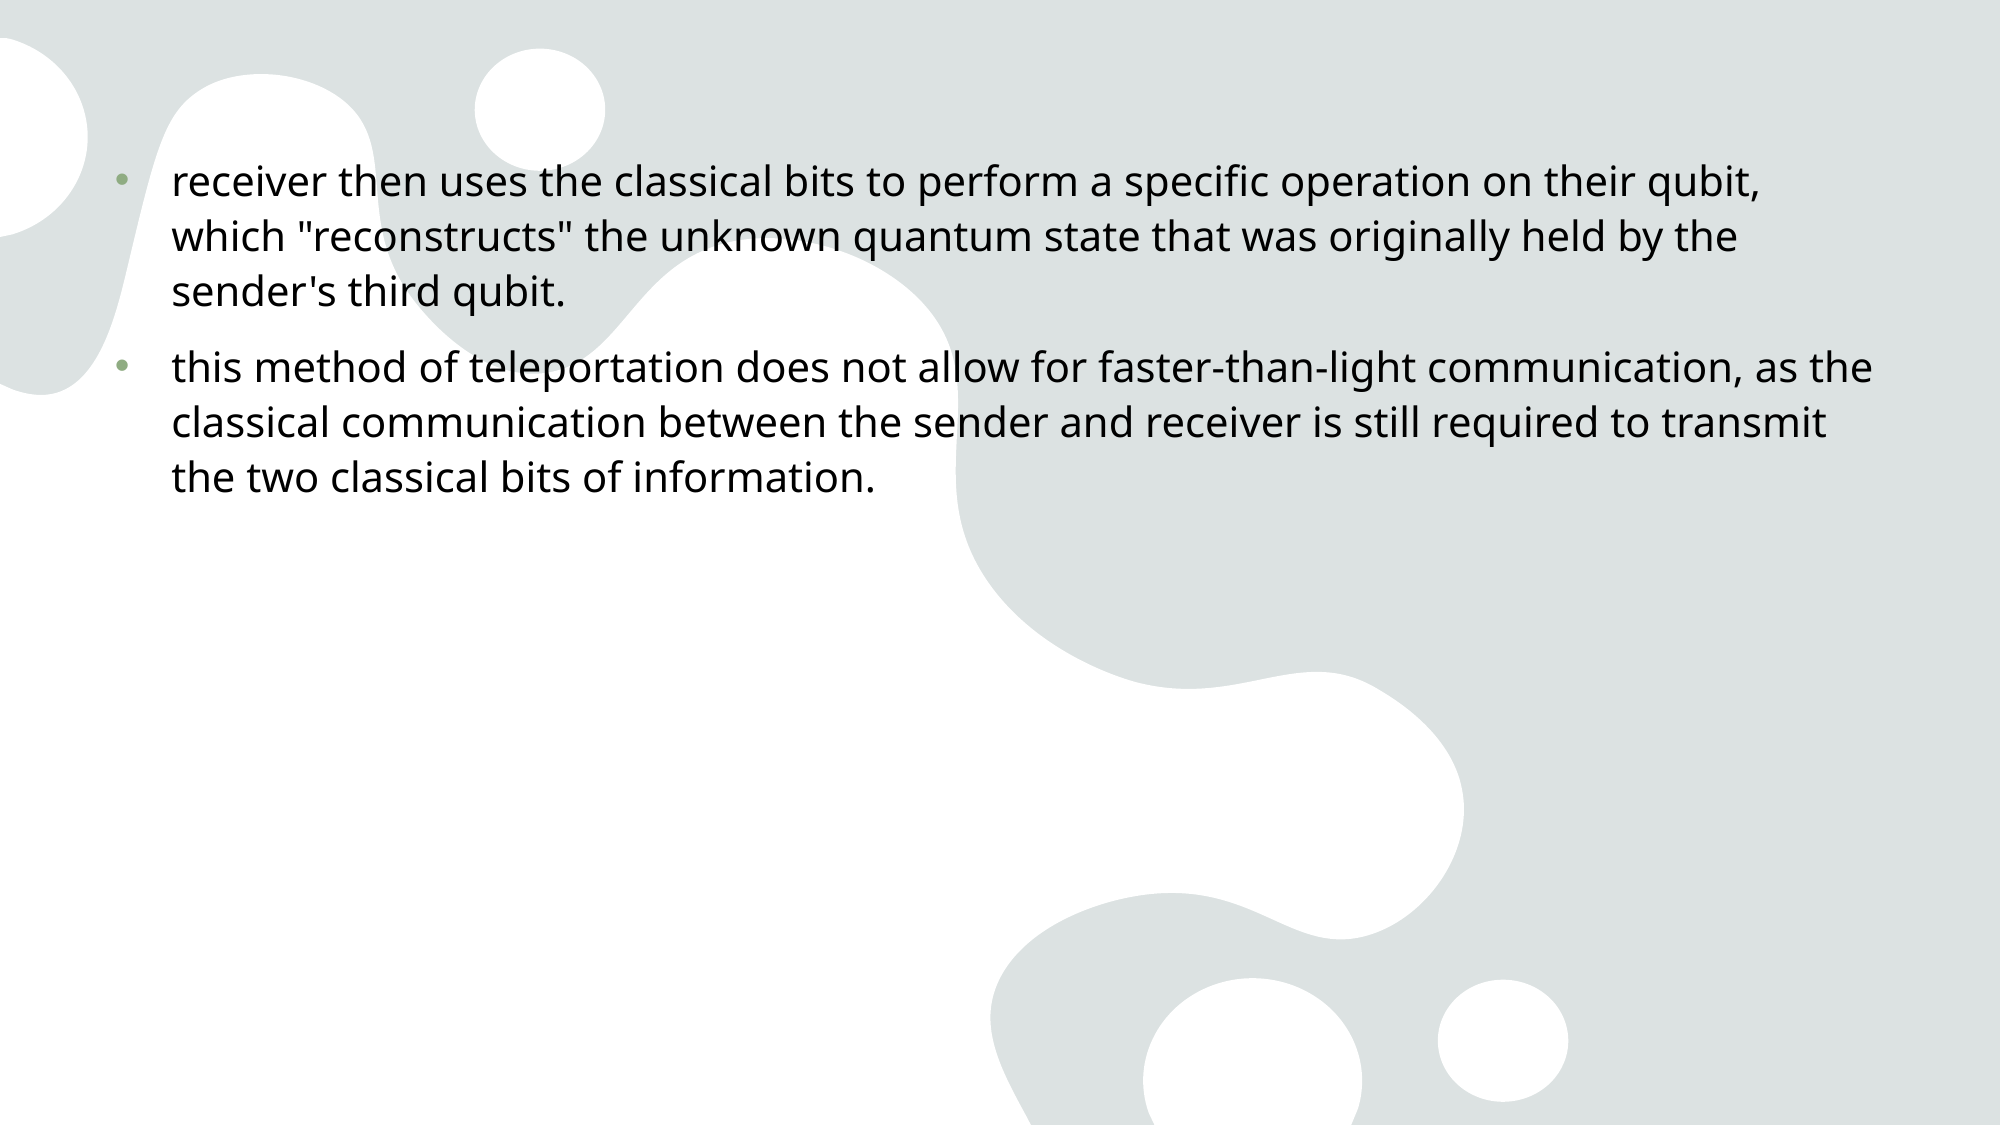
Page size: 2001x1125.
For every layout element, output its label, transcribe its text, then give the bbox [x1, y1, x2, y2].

list receiver then uses the classical bits to perform a specific operation on their qubit, which "reconstructs" the unknown quantum state that was originally held by the sender's third qubit. this method of teleportation does not allow for faster-than-light communication, as the classical communication between the sender and receiver is still required to transmit the two classical bits of information. [99, 142, 1900, 1008]
